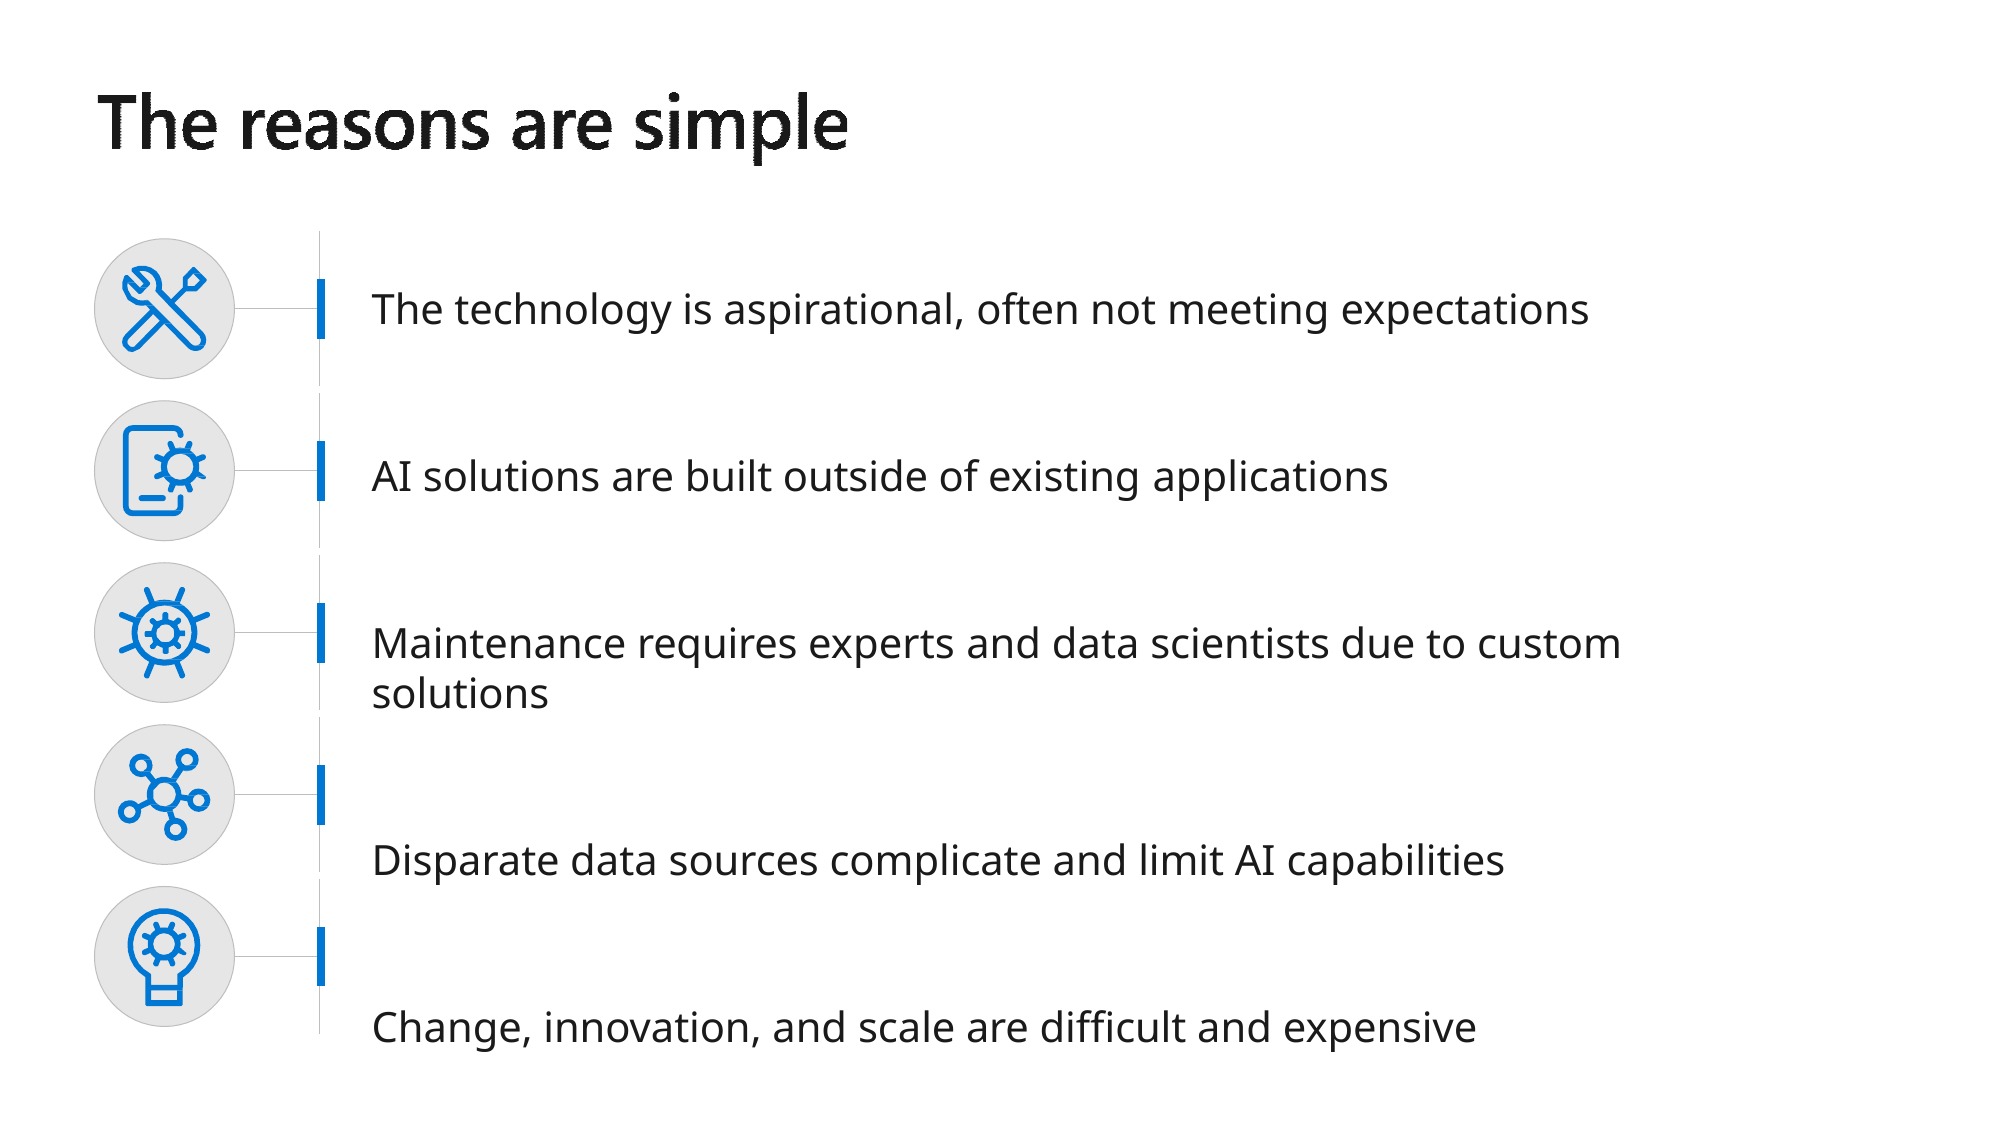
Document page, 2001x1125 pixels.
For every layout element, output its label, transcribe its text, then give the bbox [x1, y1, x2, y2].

text_box [117, 748, 211, 841]
text_box [118, 587, 211, 679]
text_box [94, 400, 235, 541]
text_box [94, 724, 235, 865]
text_box [127, 908, 201, 1007]
text_box [122, 425, 184, 517]
text_box [94, 562, 235, 703]
text_box [122, 265, 207, 353]
text_box [144, 612, 186, 654]
text_box [154, 440, 206, 493]
text_box [94, 886, 235, 1027]
text_box [97, 92, 848, 166]
text_box [138, 495, 166, 502]
text_box The technology is aspirational, often not meeting expectations AI solutions are built outside of existing applications Maintenance requires experts and data scientists due to custom solutions Disparate data sources complicate and limit AI capabilities Change, innovation, and scale are difficult and expensive [369, 280, 1723, 1051]
text_box [94, 238, 235, 379]
text_box [141, 921, 187, 967]
